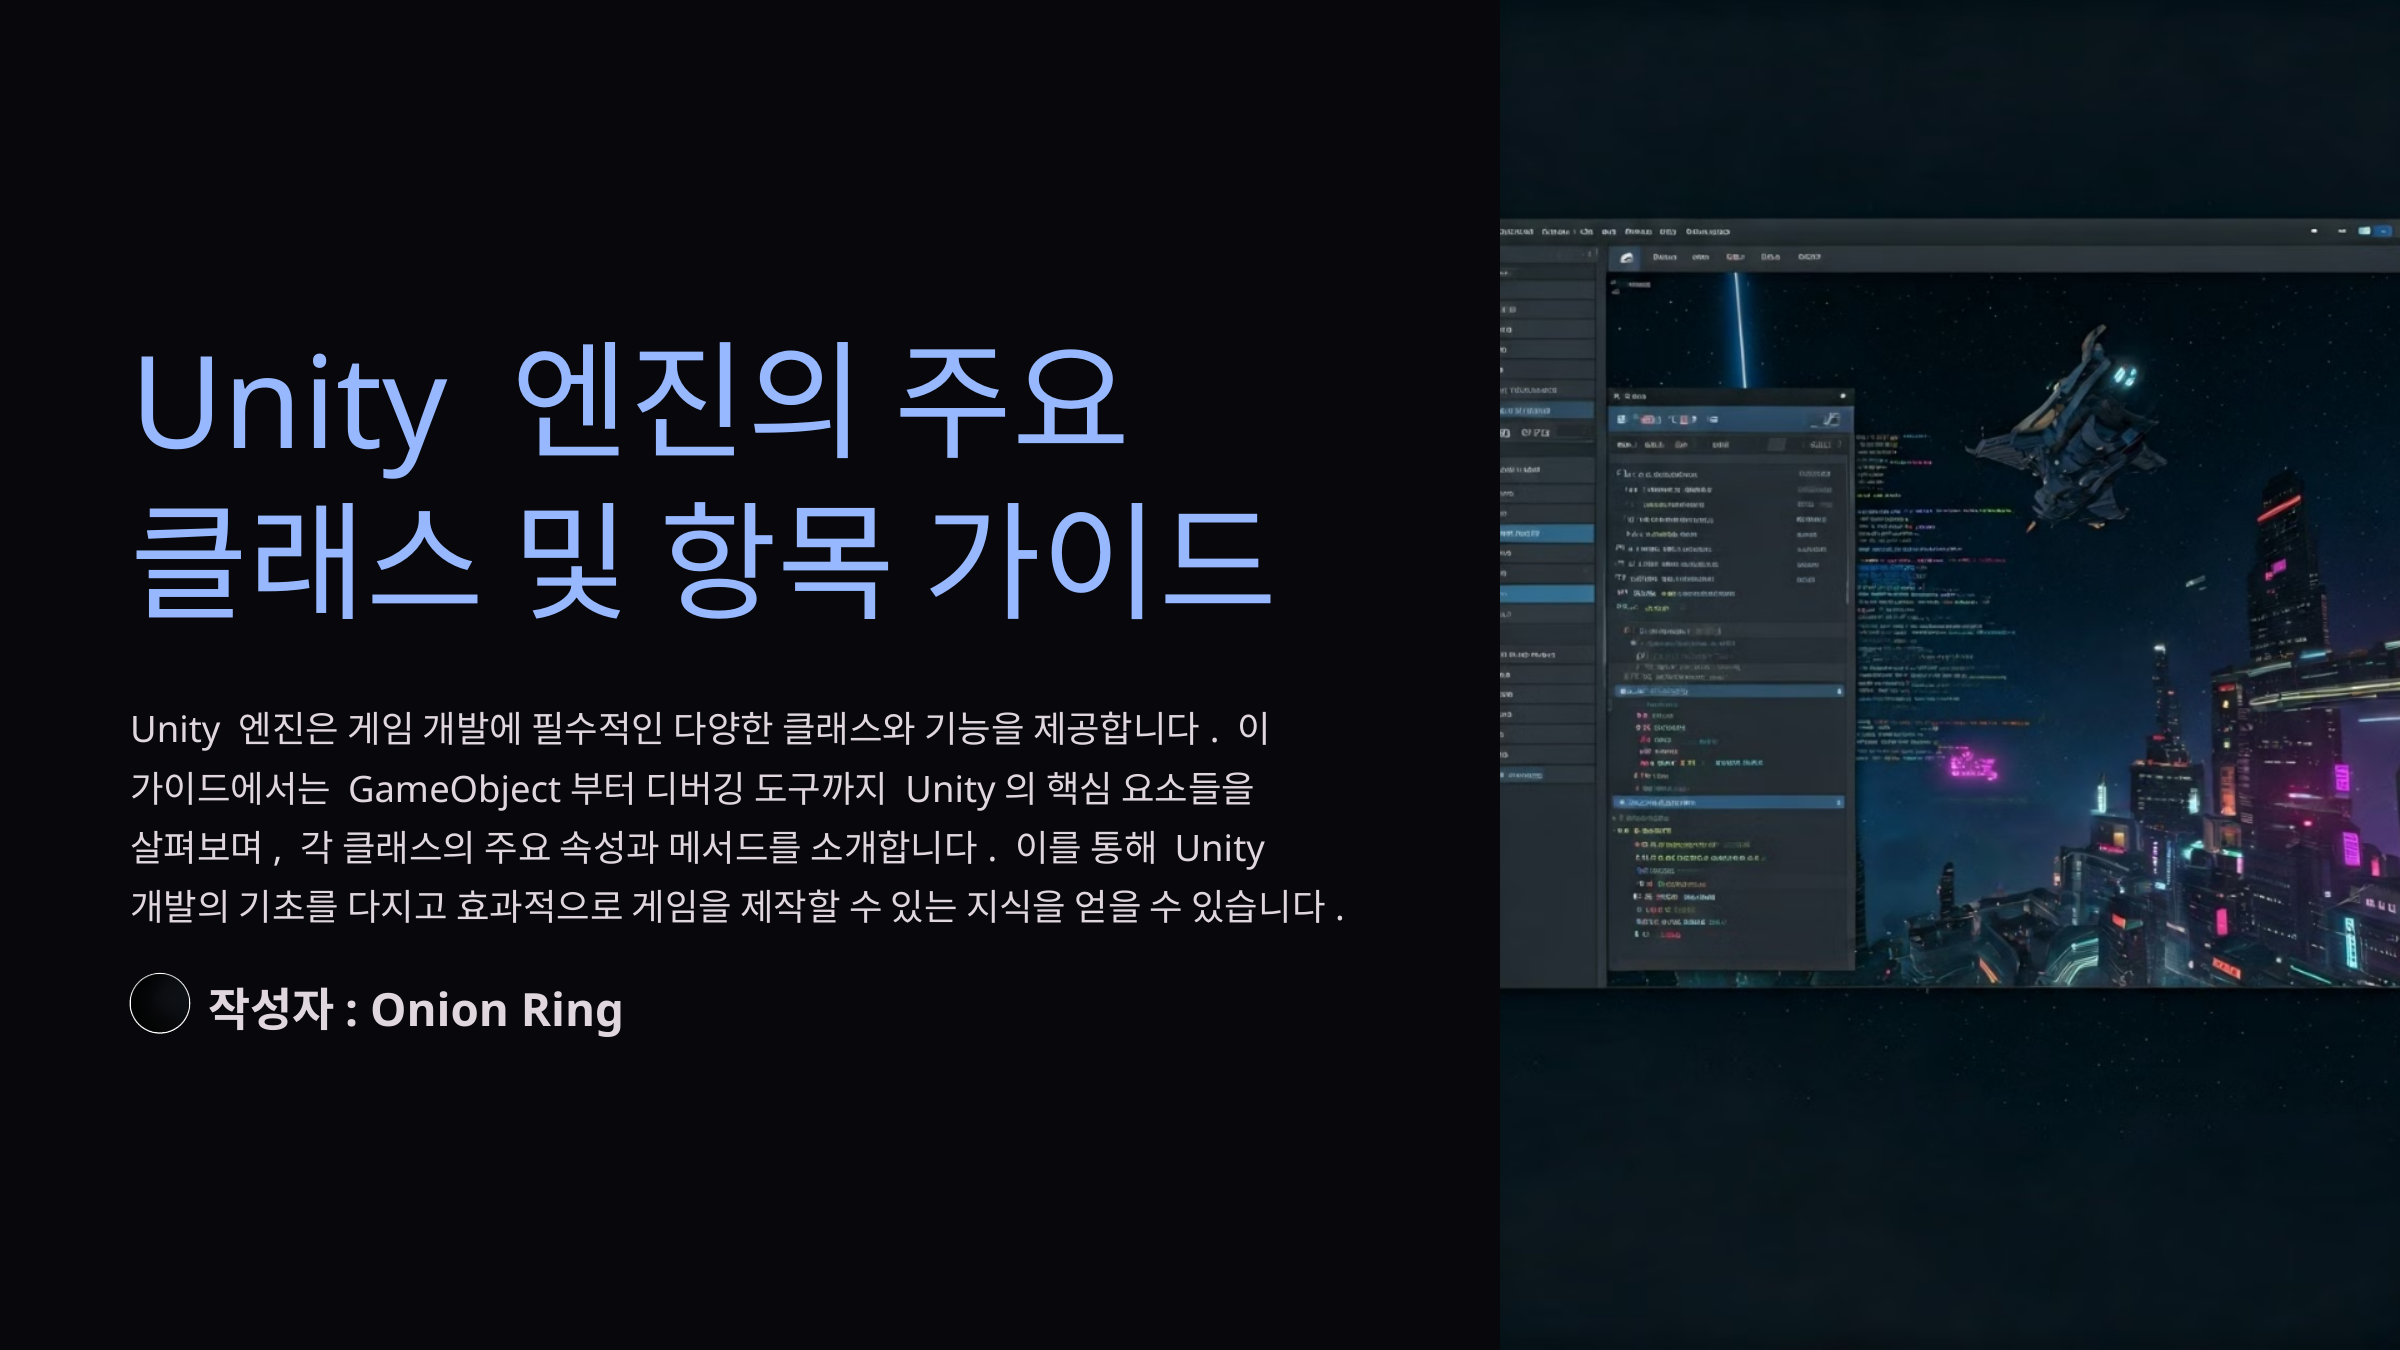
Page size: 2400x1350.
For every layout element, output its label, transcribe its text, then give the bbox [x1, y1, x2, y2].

text_box Unity 엔진은 게임 개발에 필수적인 다양한 클래스와 기능을 제공합니다. 이 가이드에서는 GameObject부터 디버깅 도구까지 Unity의 핵심 요소들을 살펴보며, 각 클래스의 주요 속성과 메서드를 소개합니다. 이를 통해 Unity 개발의 기초를 다지고 효과적으로 게임을 제작할 수 있는 지식을 얻을 수 있습니다. [130, 690, 1370, 929]
text_box 작성자: Onion Ring [208, 970, 615, 1036]
picture [131, 974, 189, 1032]
picture [1499, 0, 2400, 1350]
text_box Unity 엔진의 주요 클래스 및 항목 가이드 [130, 314, 1370, 635]
